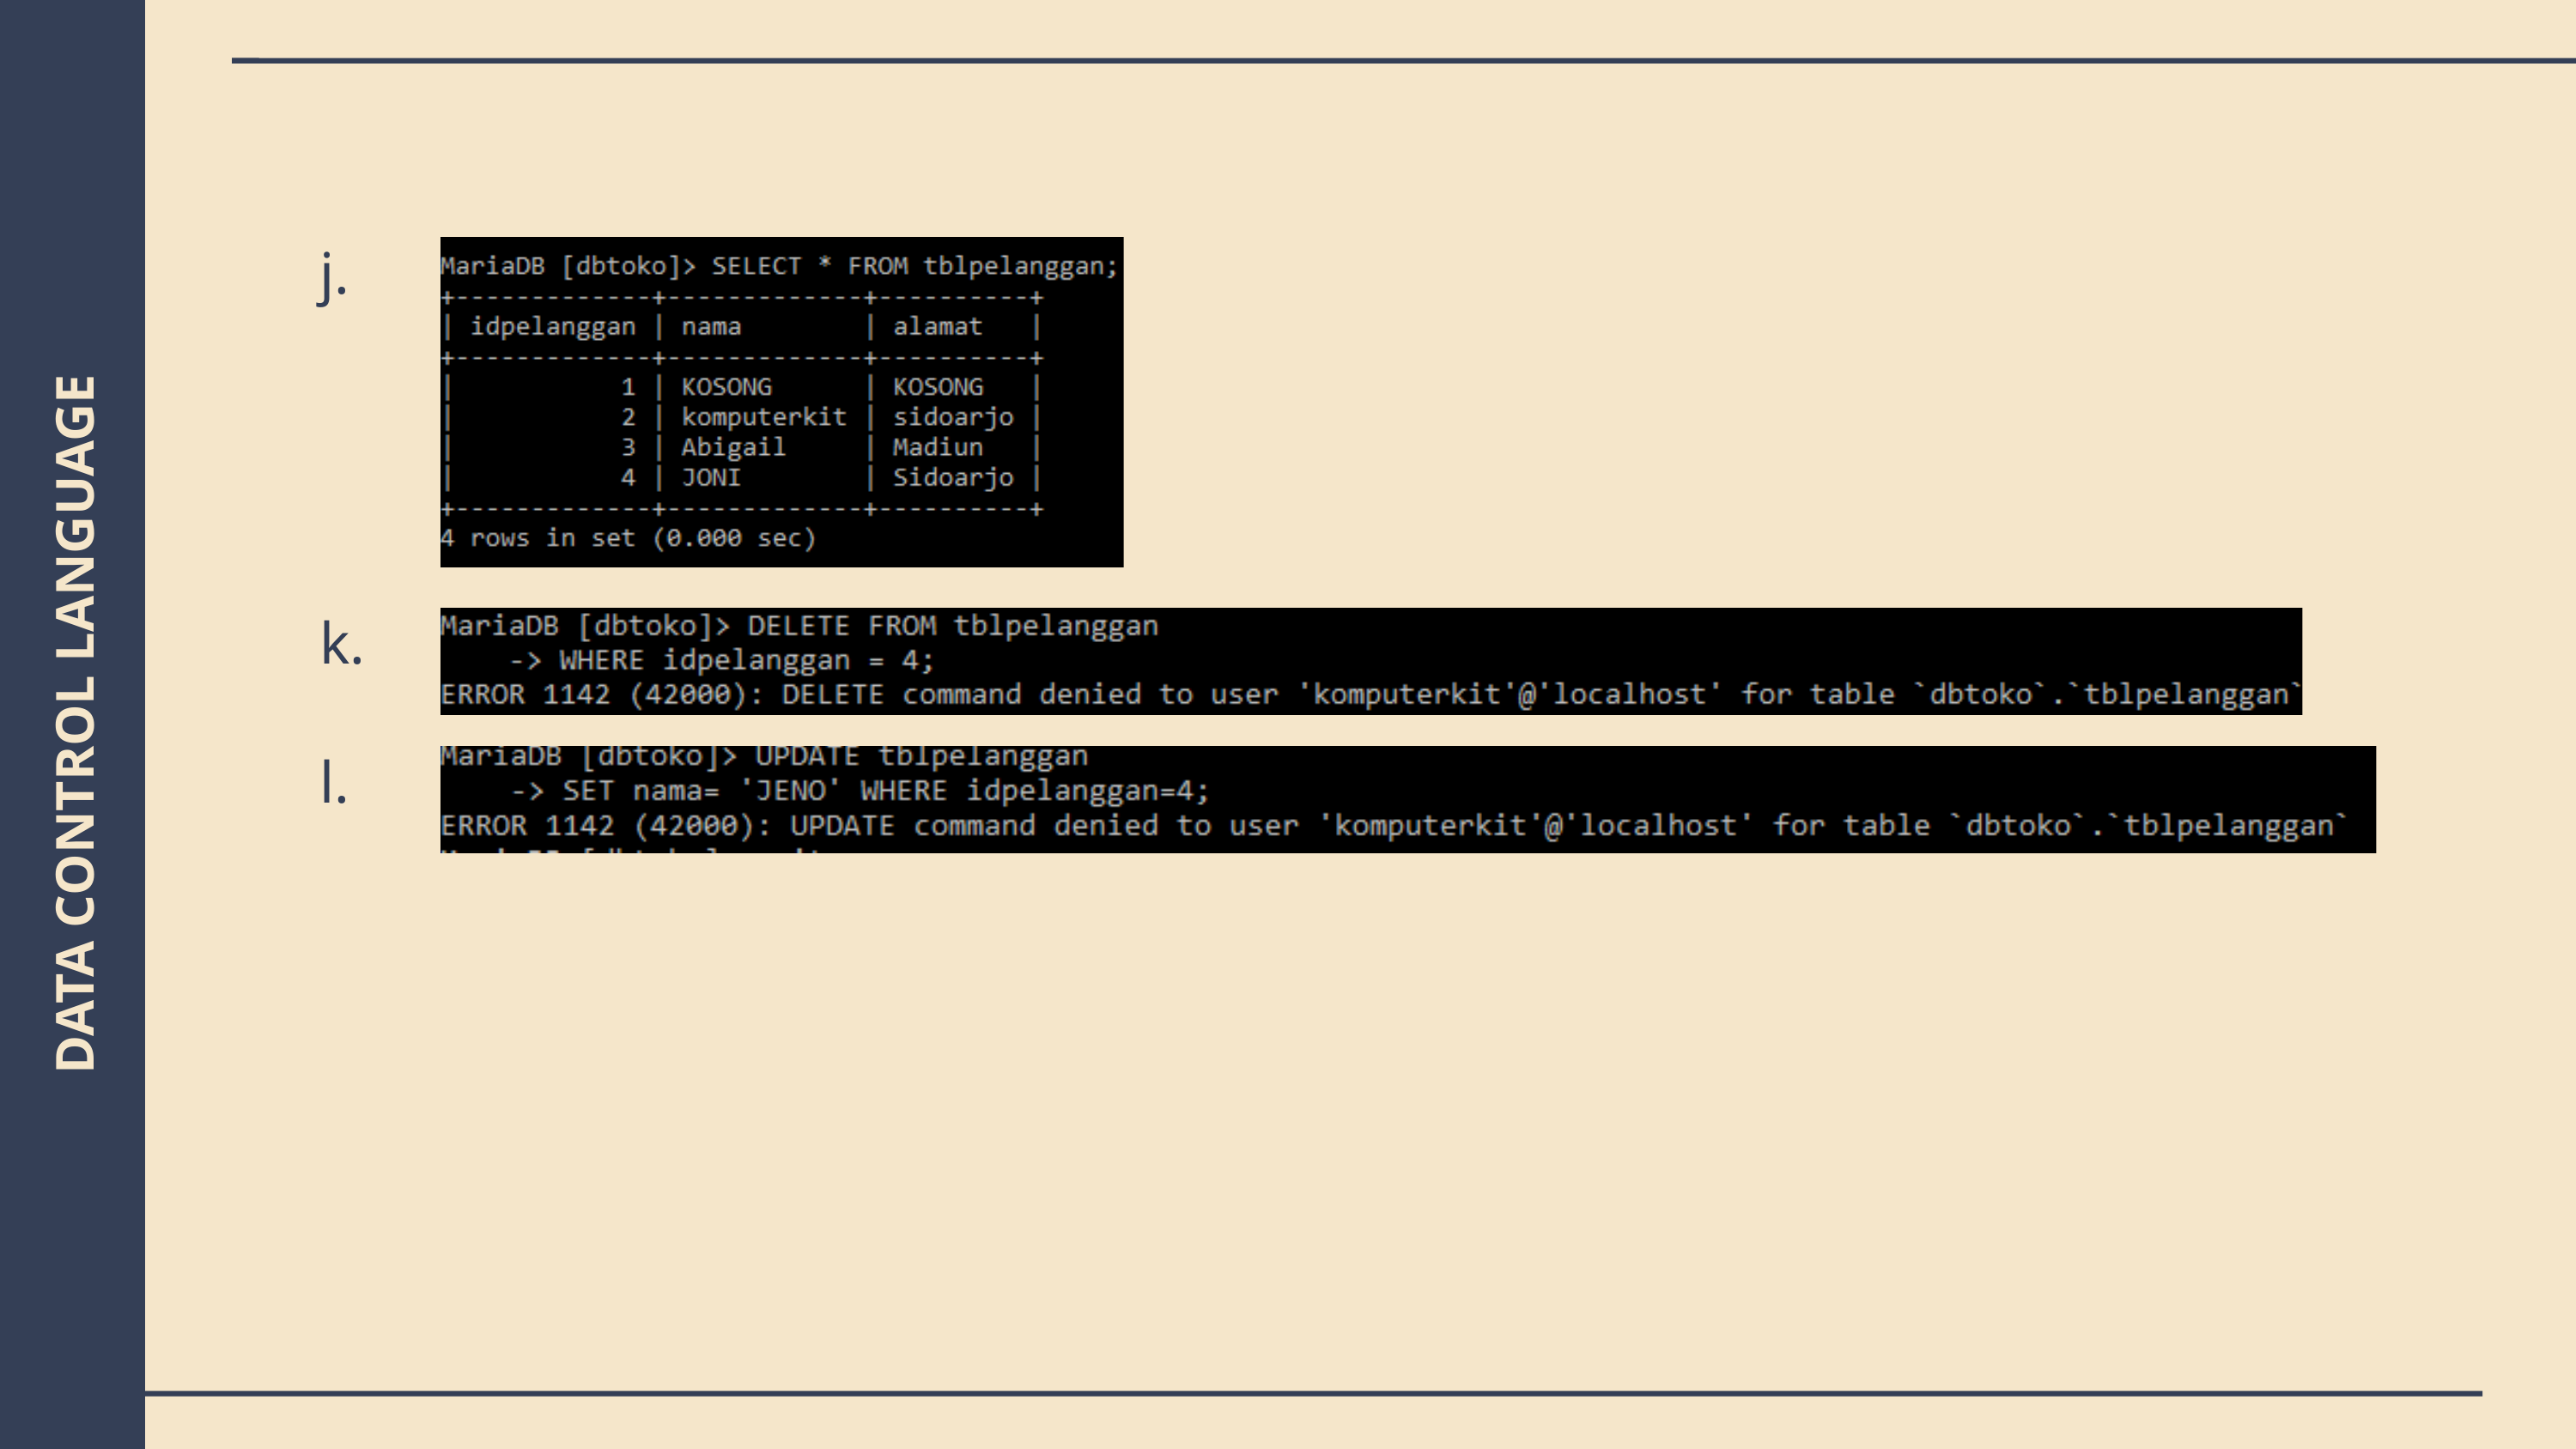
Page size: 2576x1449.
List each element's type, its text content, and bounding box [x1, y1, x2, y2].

text_box k. [319, 596, 378, 676]
text_box [440, 746, 2377, 854]
text_box [440, 237, 1124, 567]
text_box [440, 608, 2303, 715]
text_box l. [319, 734, 378, 815]
text_box j. [319, 225, 378, 306]
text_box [0, 0, 145, 1449]
